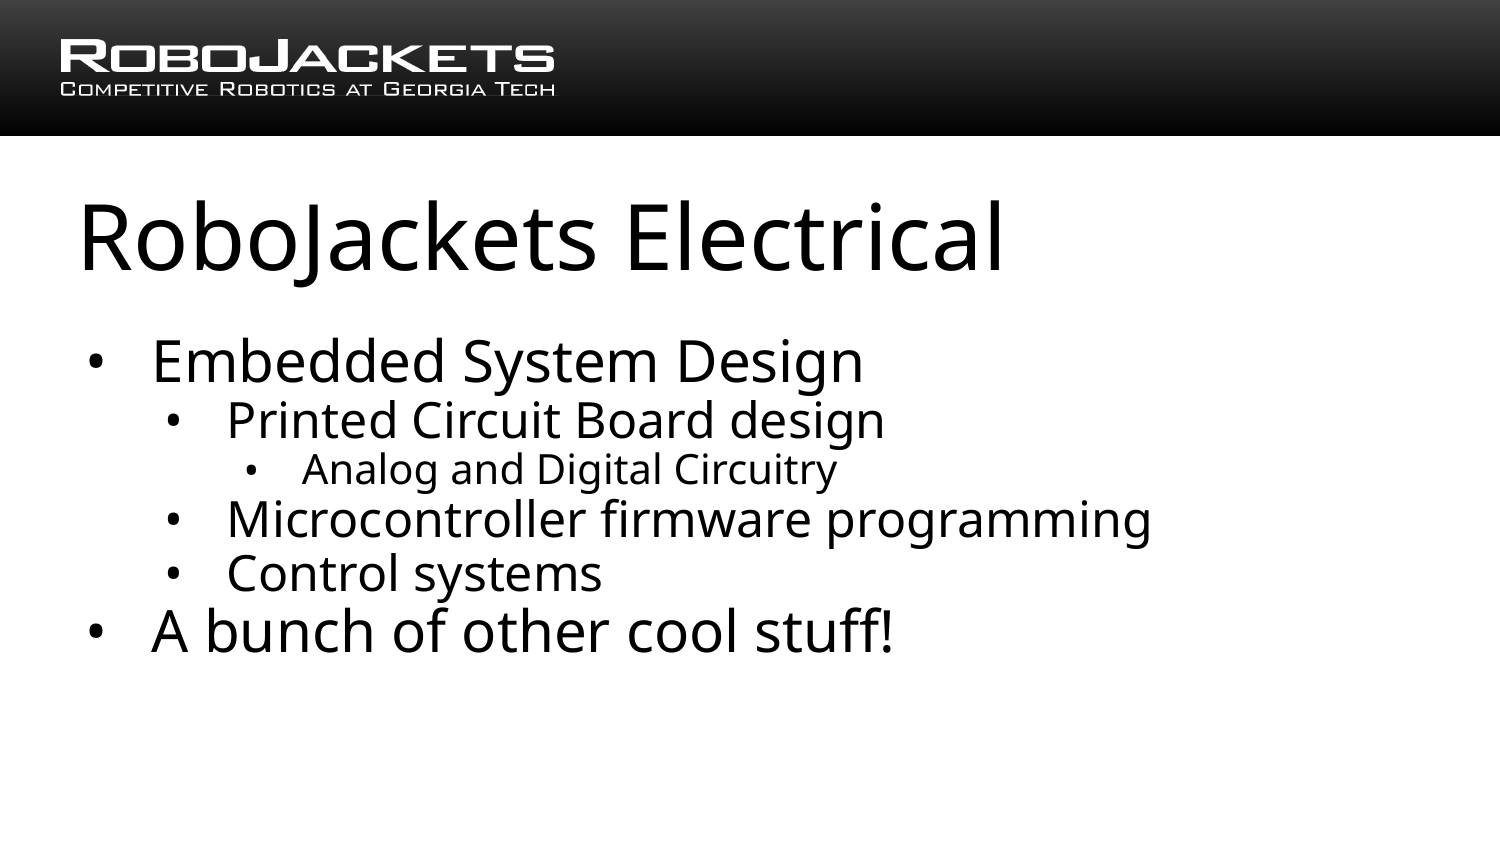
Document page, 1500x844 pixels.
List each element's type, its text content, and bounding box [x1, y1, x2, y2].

list Embedded System Design Printed Circuit Board design Analog and Digital Circuitry Microcontroller firmware programming Control systems A bunch of other cool stuff! [61, 365, 1356, 844]
picture [61, 39, 559, 96]
title RoboJackets Electrical [61, 176, 1409, 365]
